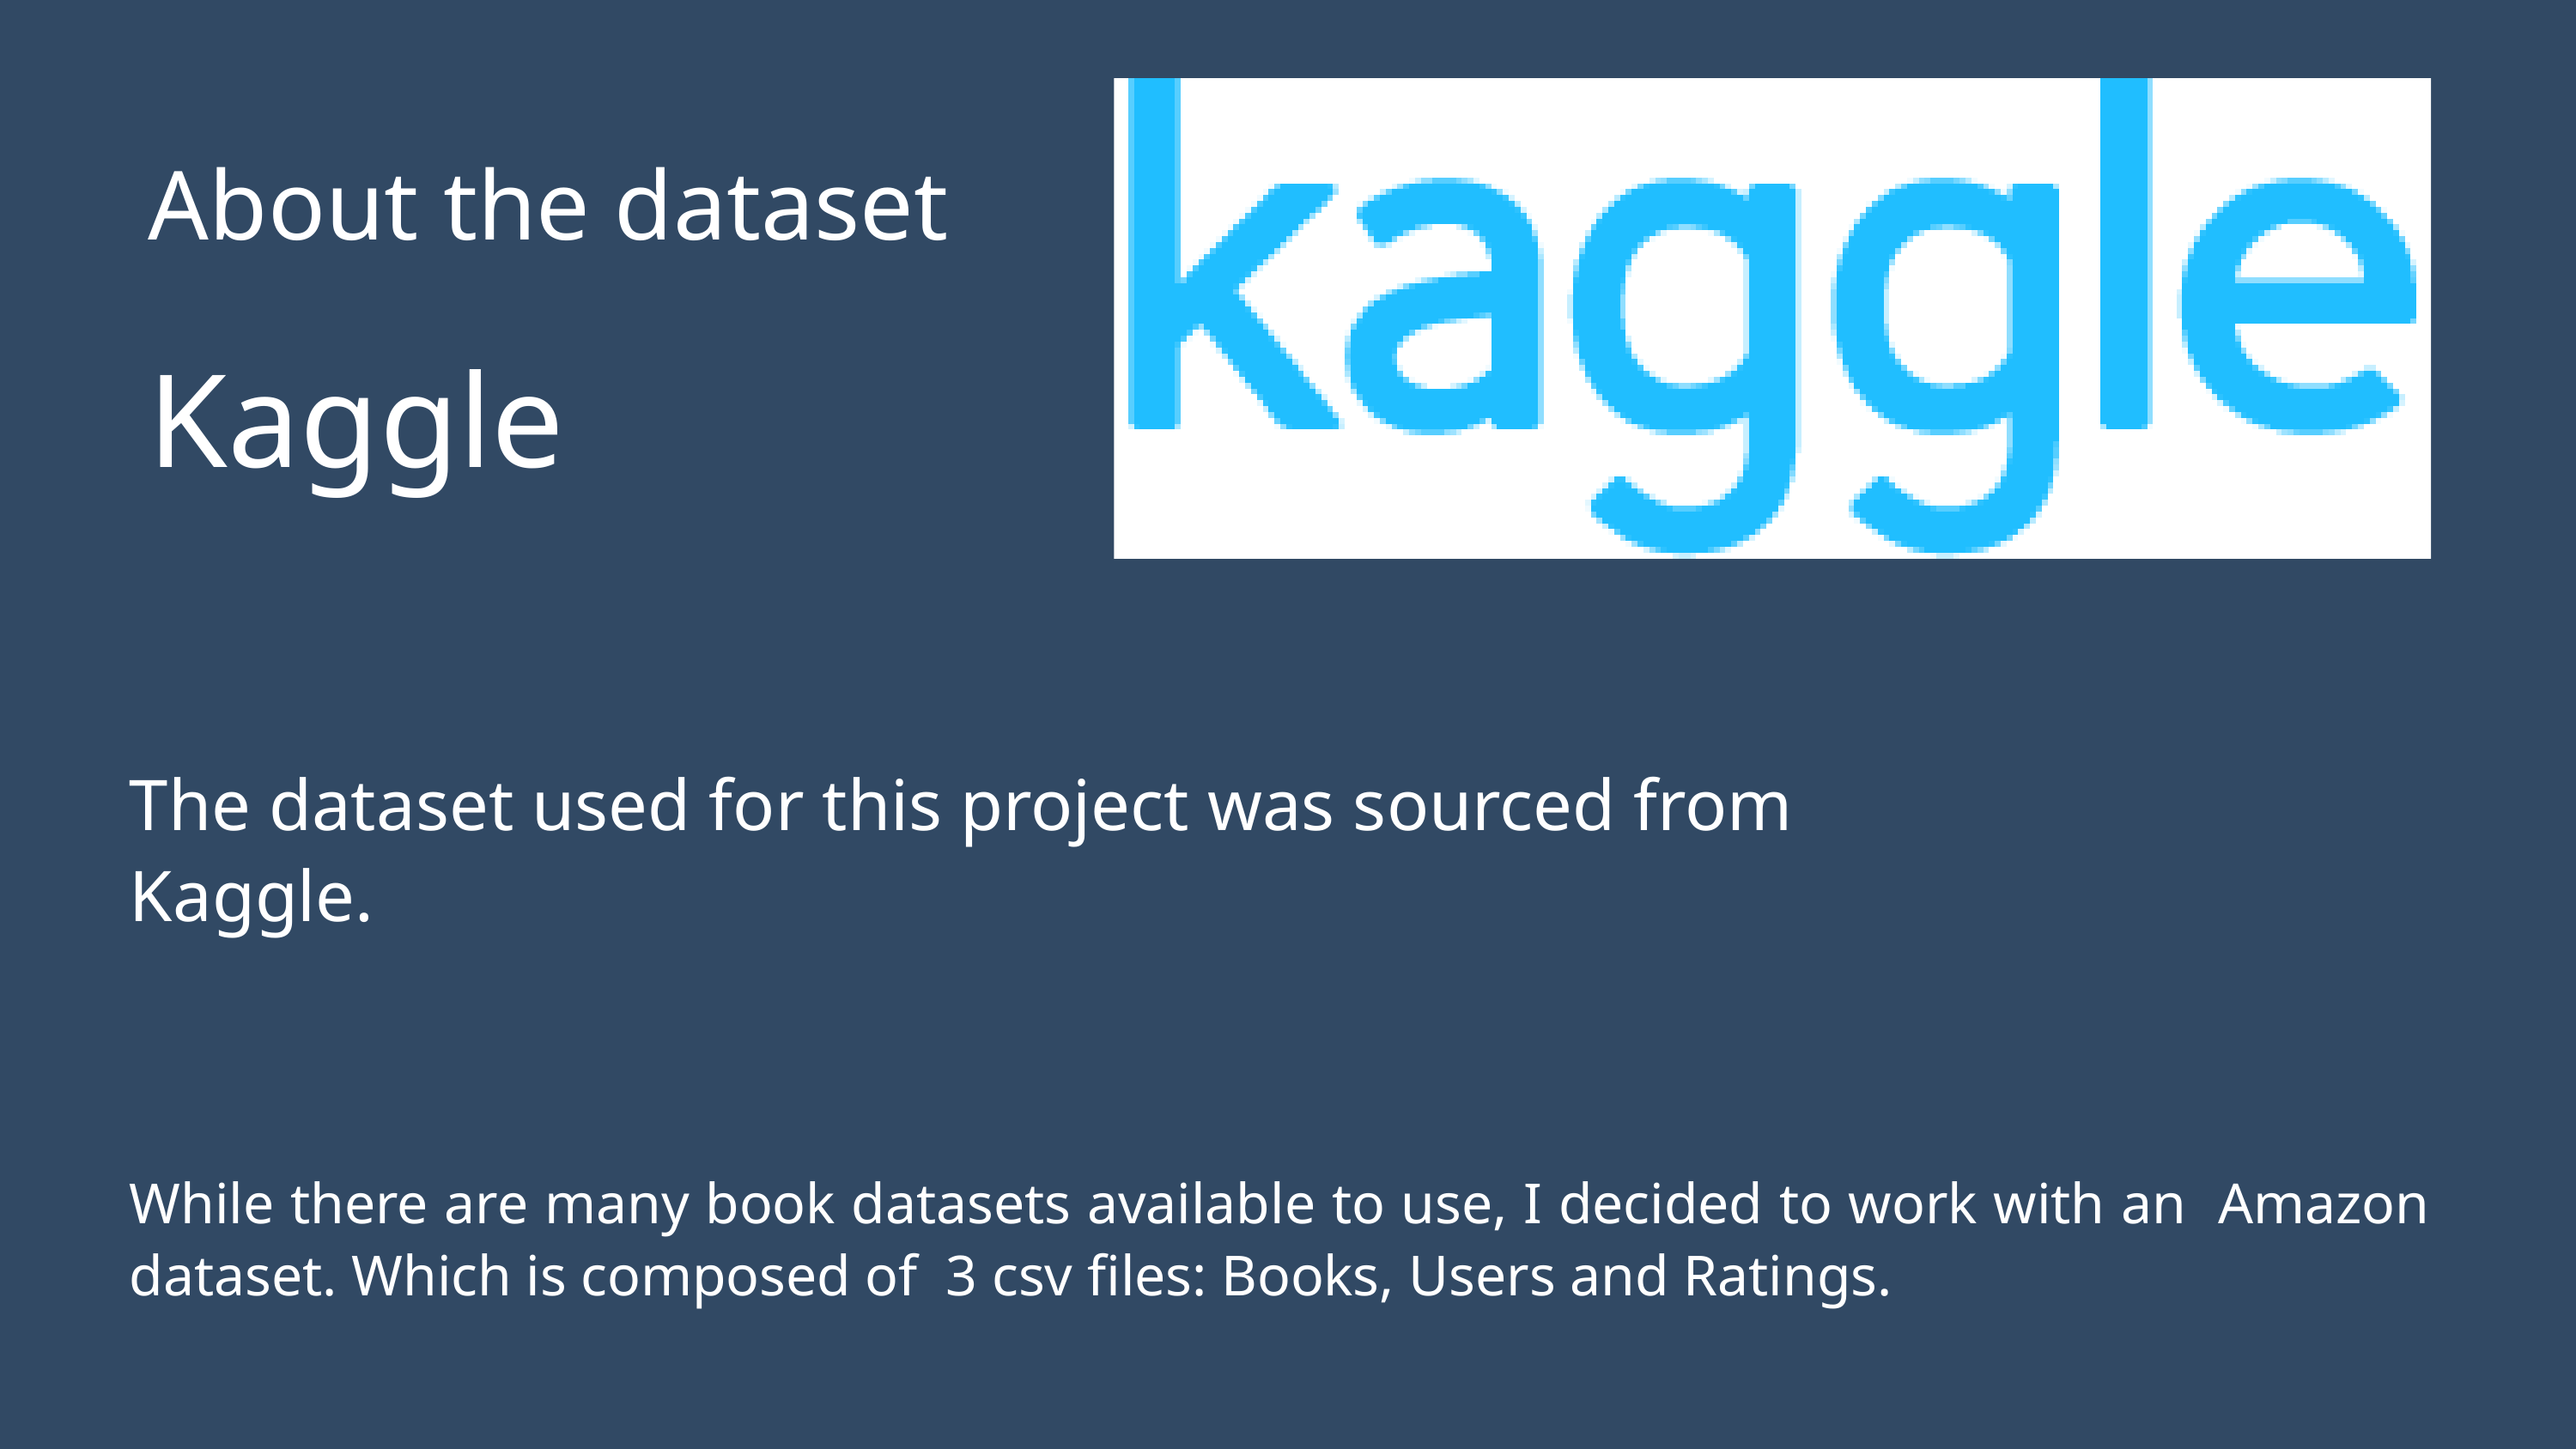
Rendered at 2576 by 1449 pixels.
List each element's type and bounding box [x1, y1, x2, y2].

text_box [148, 144, 1109, 493]
text_box [1114, 77, 2432, 559]
text_box [129, 749, 2432, 1304]
